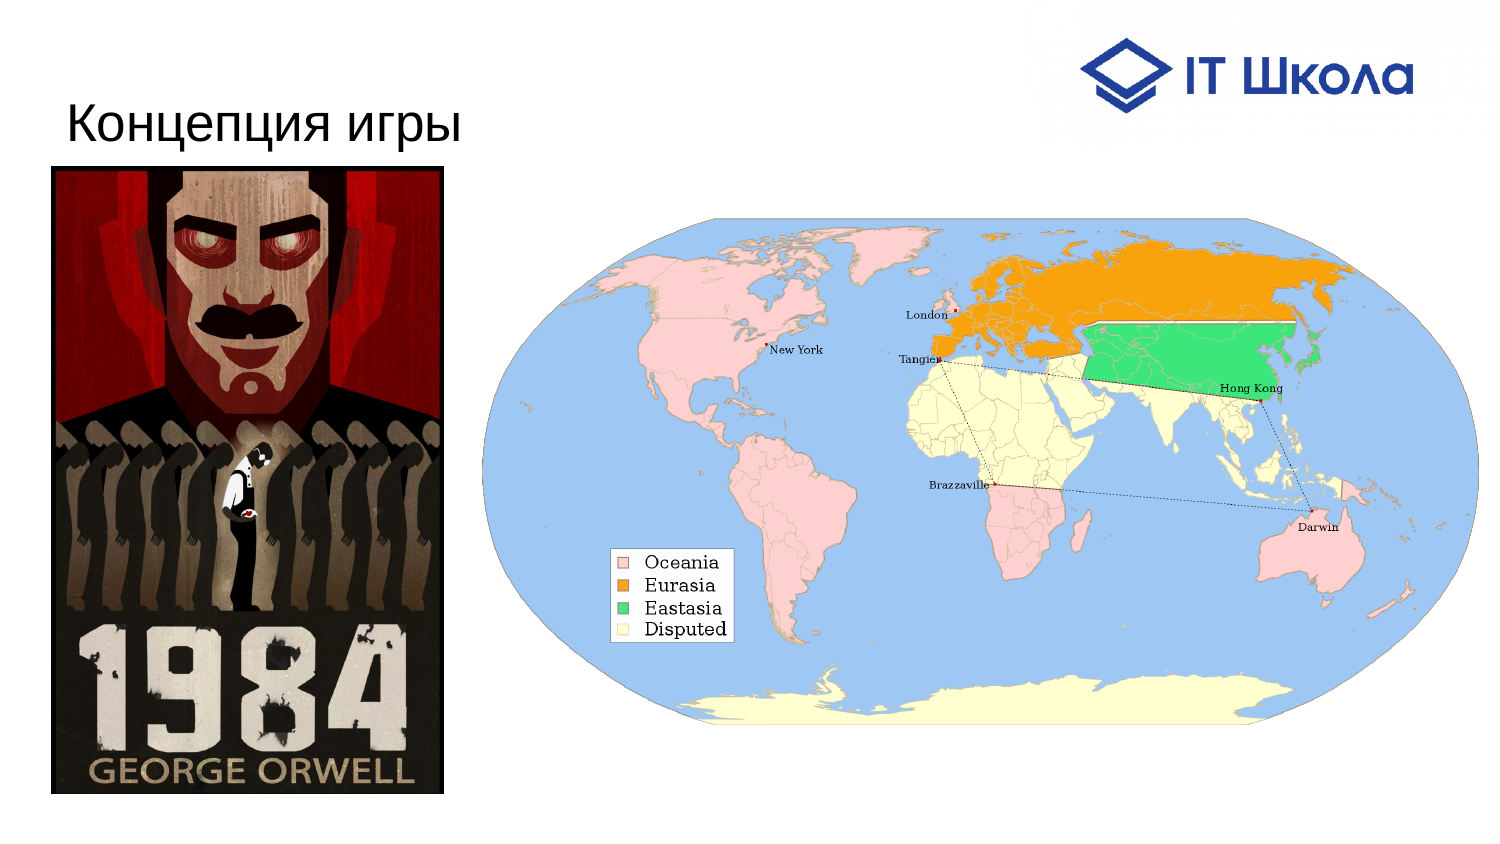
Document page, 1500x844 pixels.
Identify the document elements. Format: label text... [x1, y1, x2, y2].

picture [50, 166, 444, 794]
picture [1029, 0, 1500, 146]
picture [482, 218, 1479, 725]
title Концепция игры [51, 72, 1449, 167]
